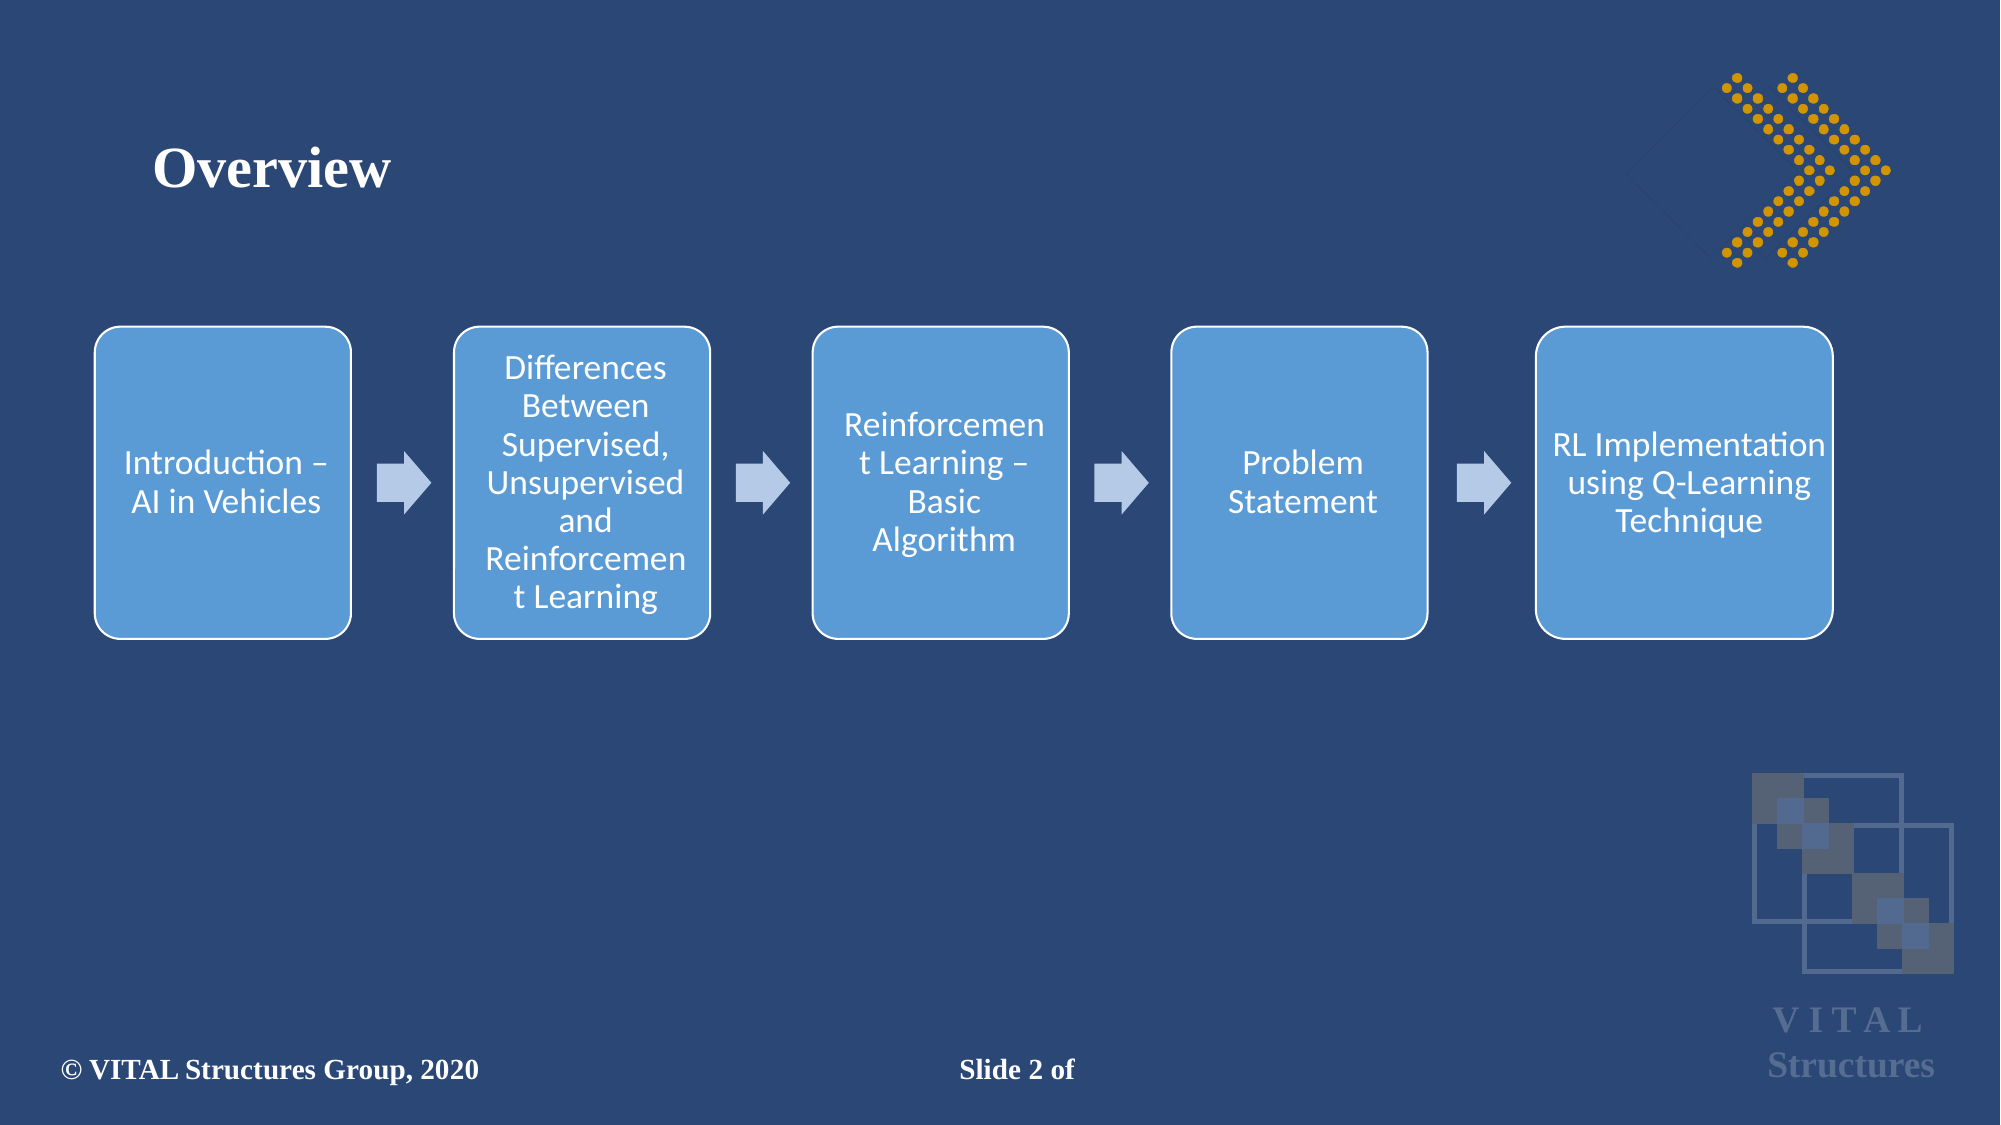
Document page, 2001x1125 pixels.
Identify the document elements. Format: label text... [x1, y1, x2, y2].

picture [1626, 67, 1896, 273]
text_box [1535, 326, 1843, 639]
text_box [1456, 450, 1512, 515]
slide_number Slide 2 of [795, 1042, 1246, 1103]
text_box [94, 38, 1429, 928]
footer © VITAL Structures Group, 2020 [45, 1042, 719, 1103]
